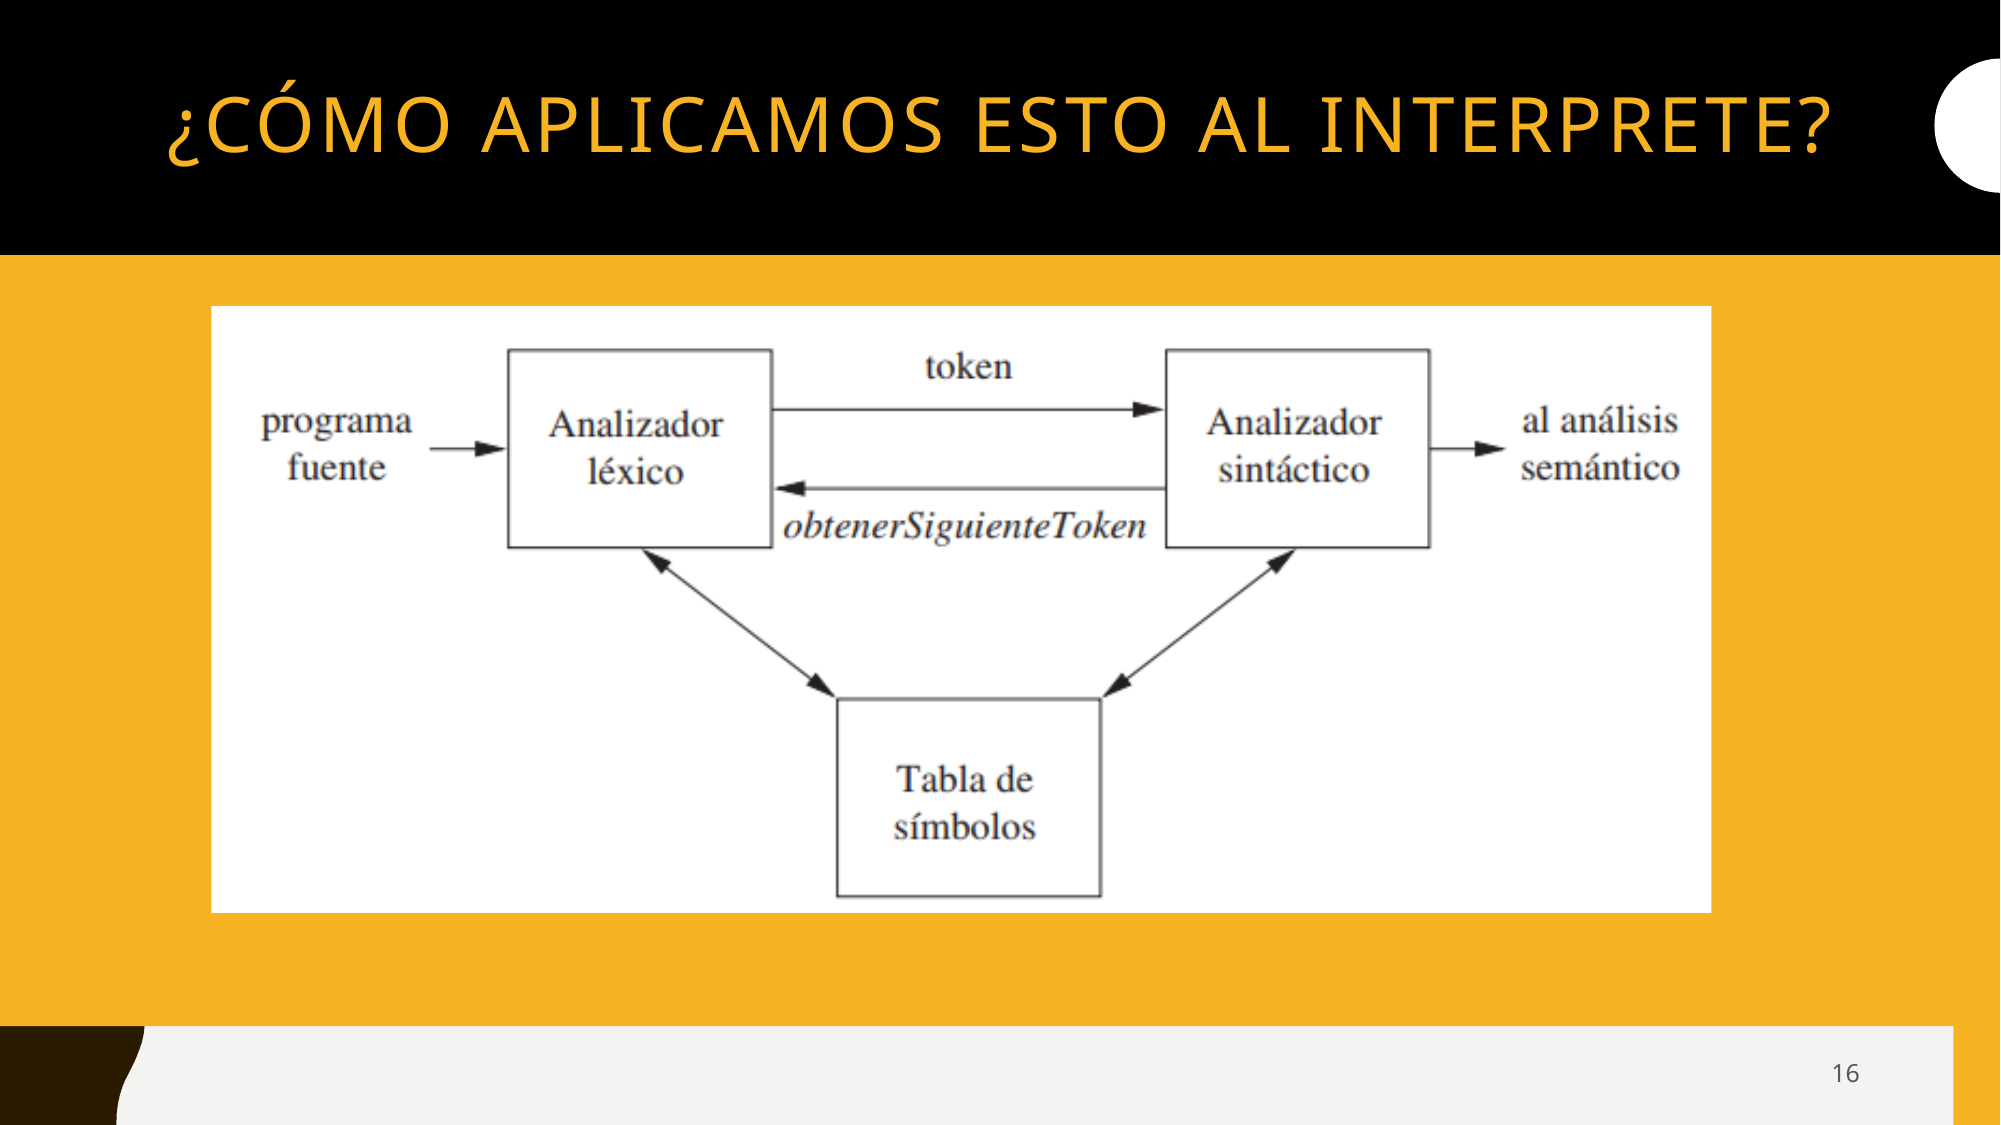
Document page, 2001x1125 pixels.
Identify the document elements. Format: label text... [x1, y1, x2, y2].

picture [211, 306, 1712, 913]
title ¿Cómo aplicamos esto al interprete? [125, 46, 1877, 211]
slide_number 16 [1412, 1045, 1875, 1103]
